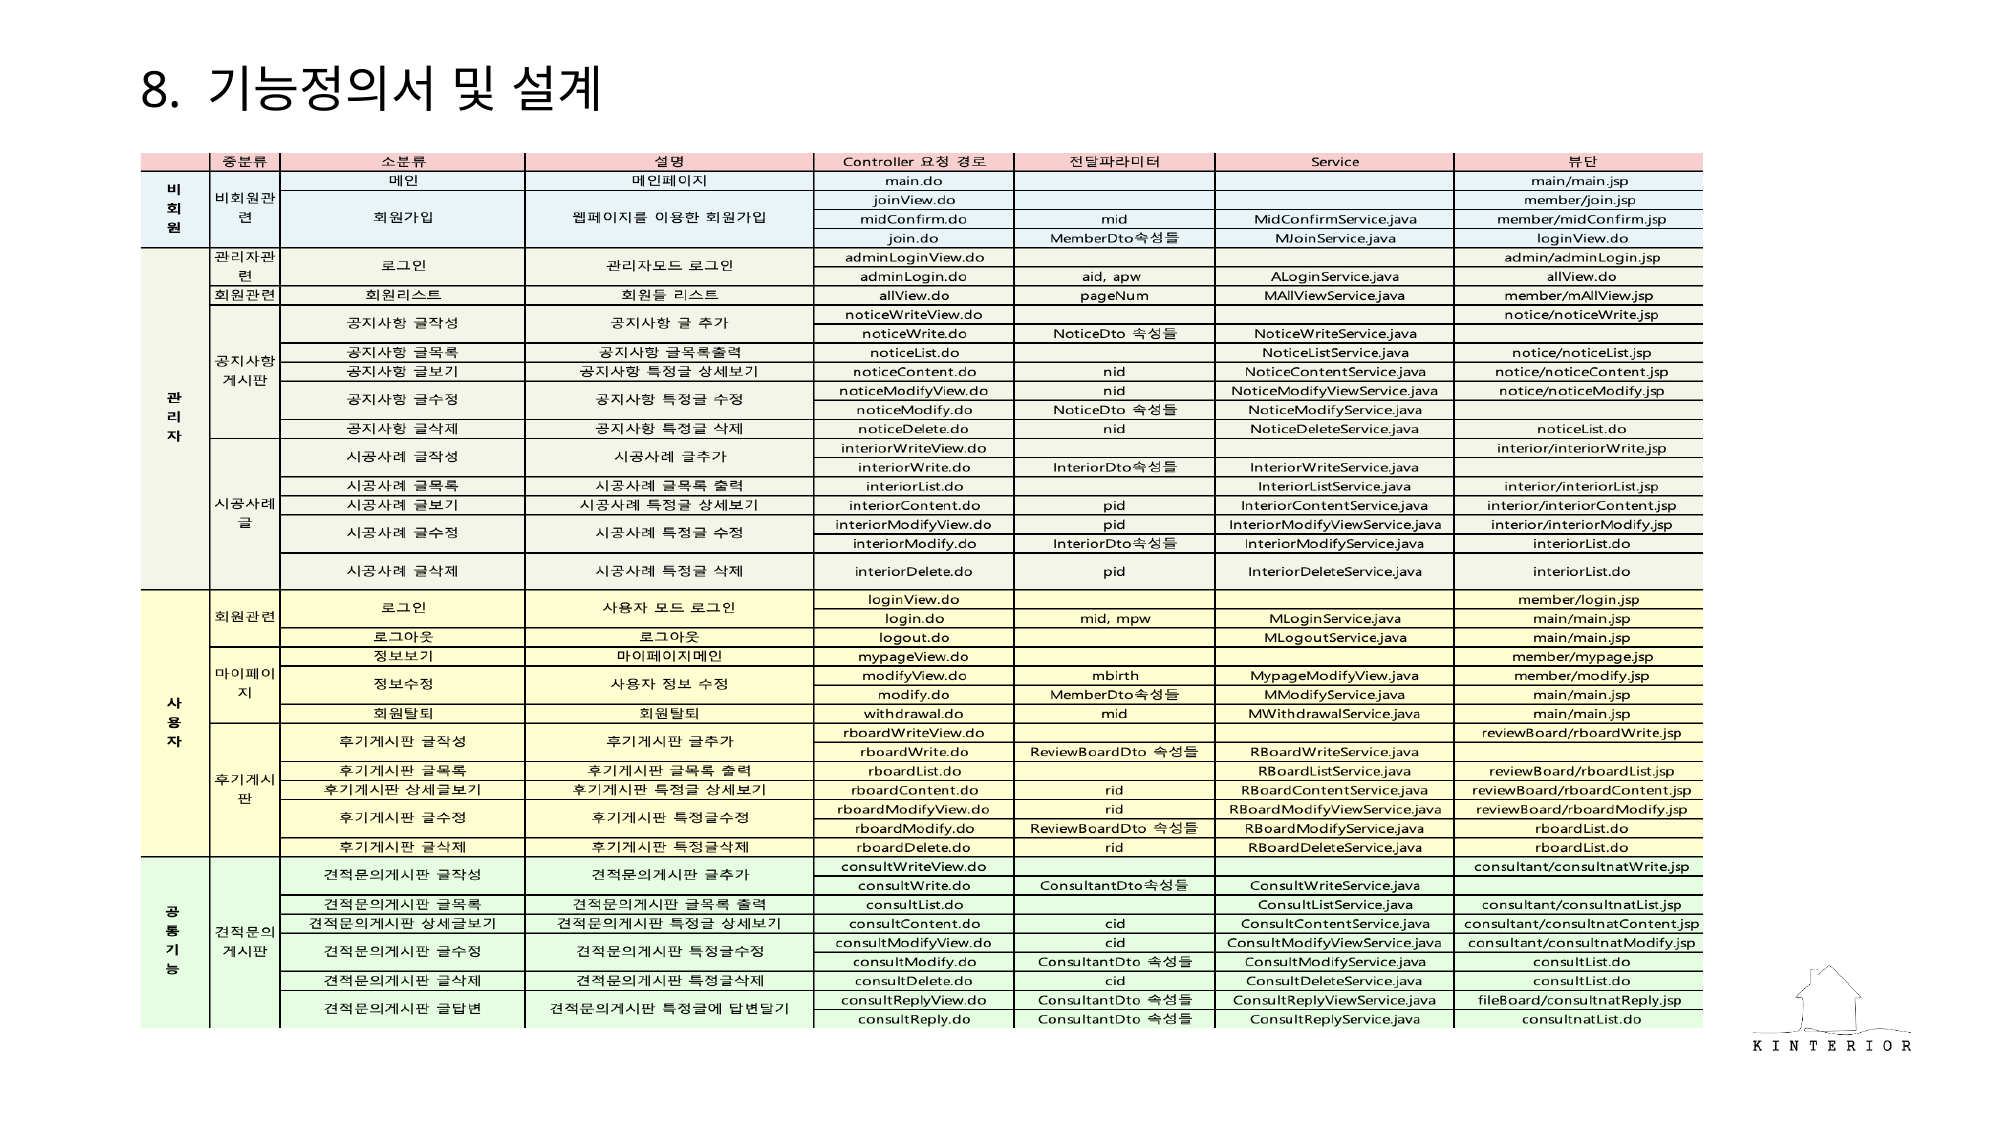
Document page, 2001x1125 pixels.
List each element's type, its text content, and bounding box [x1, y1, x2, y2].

picture [140, 153, 1704, 1028]
text_box 8. 기능정의서 및 설계 [125, 49, 1725, 125]
picture [1724, 943, 1923, 1076]
